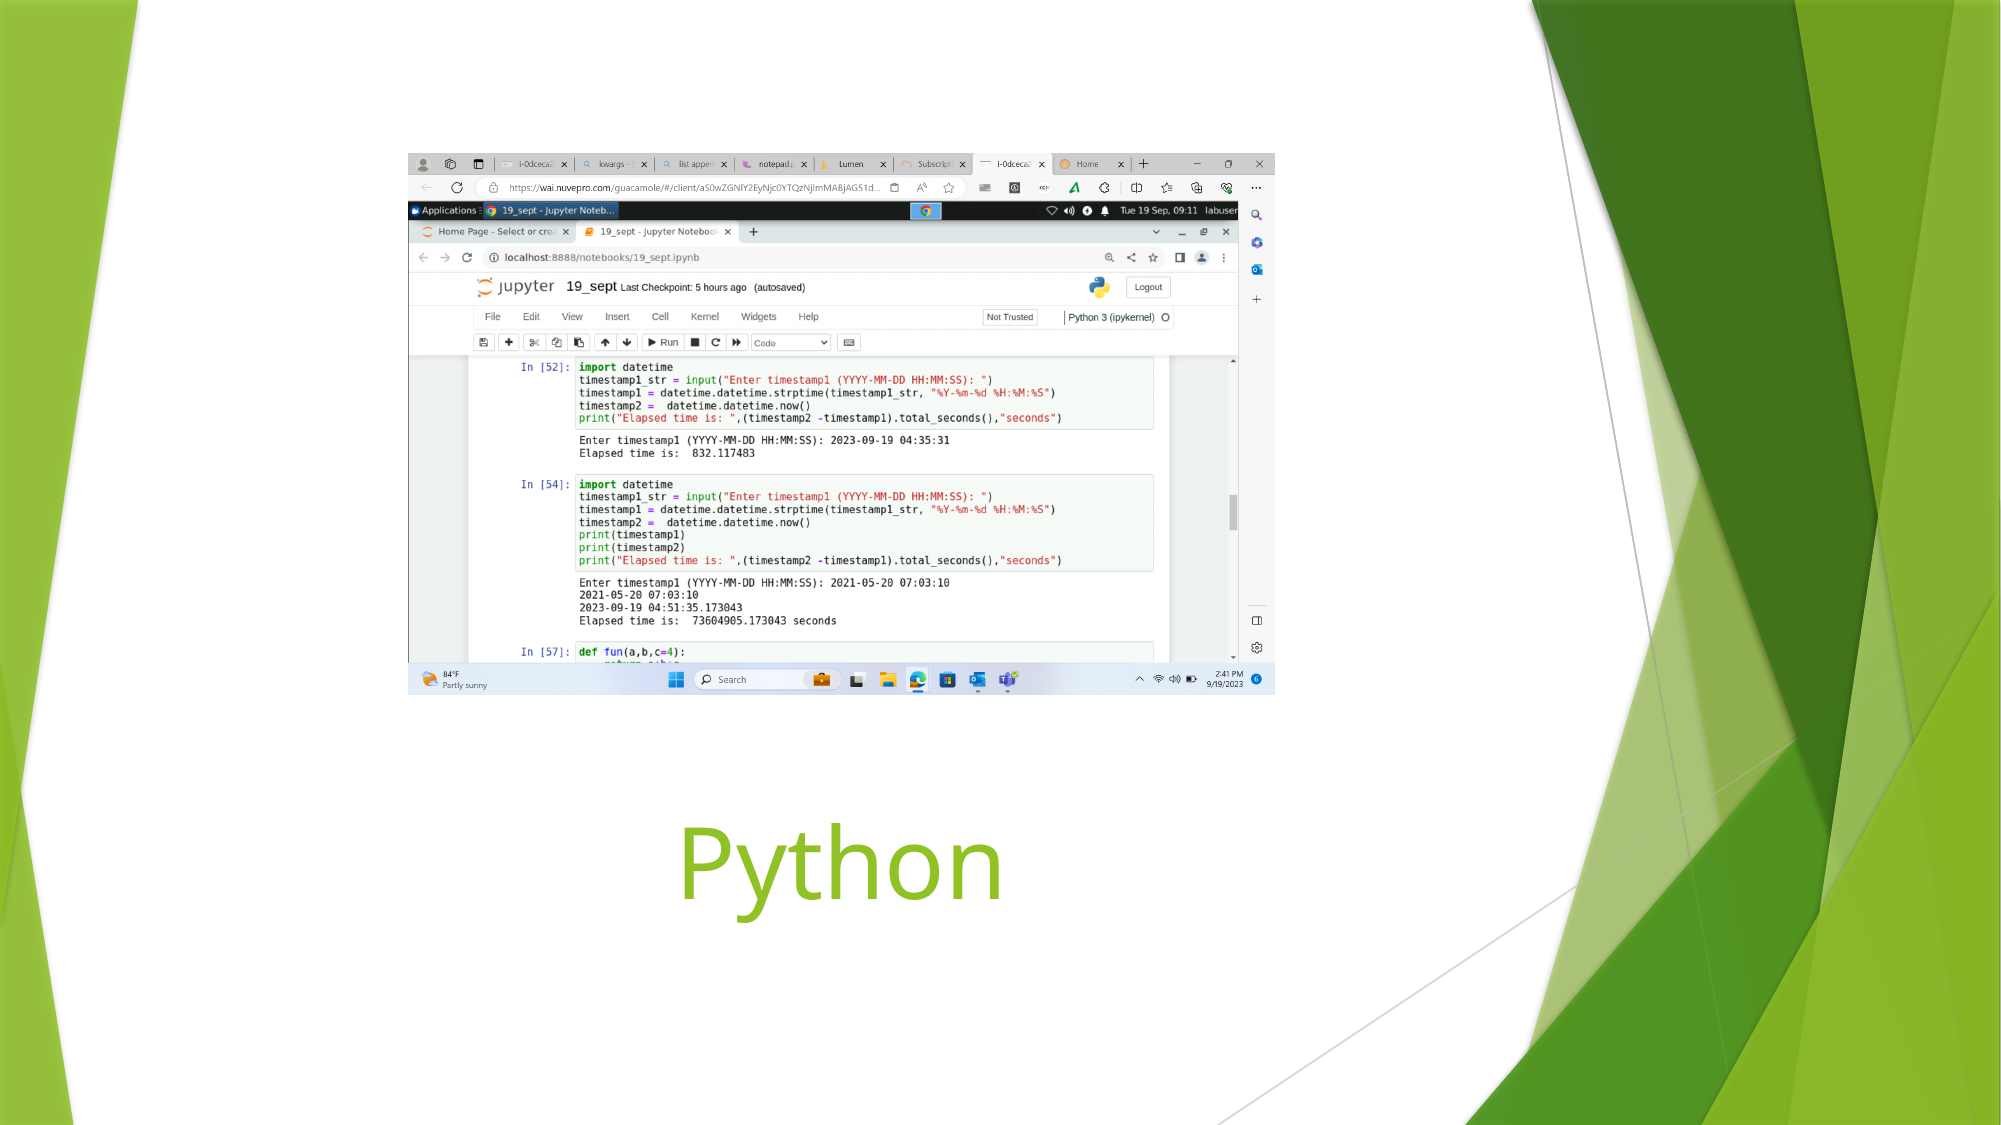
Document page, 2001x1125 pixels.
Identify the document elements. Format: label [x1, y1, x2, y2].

text_box [0, 0, 2000, 1125]
list [407, 152, 1275, 695]
